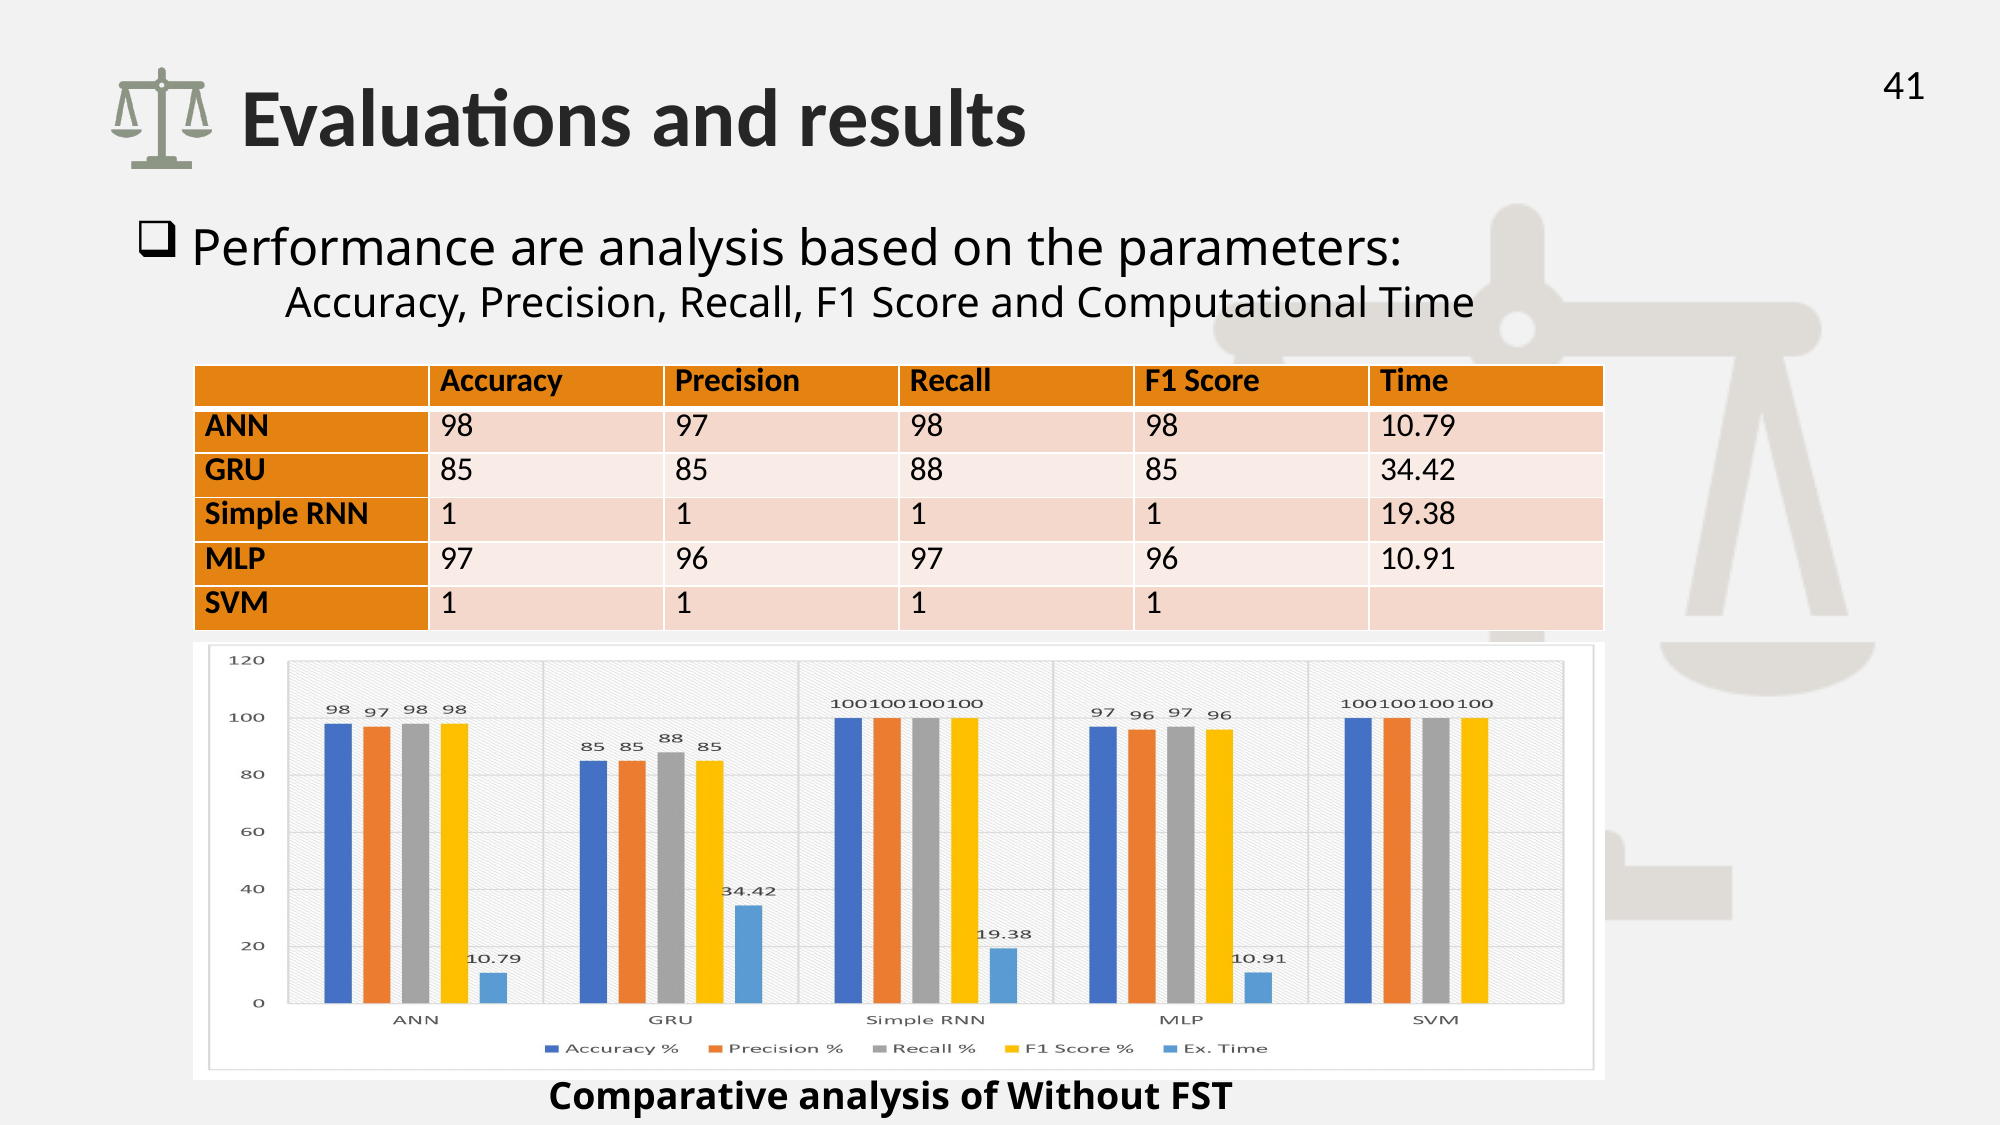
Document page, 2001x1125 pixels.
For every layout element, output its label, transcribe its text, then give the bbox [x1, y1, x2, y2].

table_cell 98 [900, 412, 1089, 452]
table_cell 85 [430, 454, 663, 497]
table_cell 88 [900, 454, 1089, 497]
table_cell 97 [900, 543, 1089, 572]
picture [101, 57, 222, 179]
table_cell 1 [665, 498, 898, 541]
table_cell 85 [665, 454, 898, 497]
table_cell 1 [430, 498, 663, 541]
table_cell MLP [195, 543, 428, 585]
table_cell 1 [900, 498, 1089, 541]
table_cell 98 [430, 412, 663, 452]
table_cell 97 [665, 412, 898, 452]
text_box Performance are analysis based on the parameters: Accuracy, Precision, Recall, F1 Score and Computational Time [120, 208, 1089, 334]
table_header Accuracy [430, 366, 663, 406]
table_cell SVM [195, 587, 428, 630]
table_cell Simple RNN [195, 498, 428, 541]
table_cell 96 [665, 543, 898, 572]
table_header Precision [665, 366, 898, 406]
text_box [512, 572, 1089, 642]
table_cell ANN [195, 412, 428, 452]
table_cell GRU [195, 454, 428, 497]
text_box Comparative analysis of Without FST [533, 1080, 1494, 1125]
table_cell 97 [430, 543, 663, 585]
table_cell 1 [430, 587, 512, 630]
table_header [195, 366, 428, 406]
text_box Evaluations and results [226, 67, 1952, 172]
table_header Recall [900, 366, 1089, 406]
picture [193, 133, 1947, 1080]
